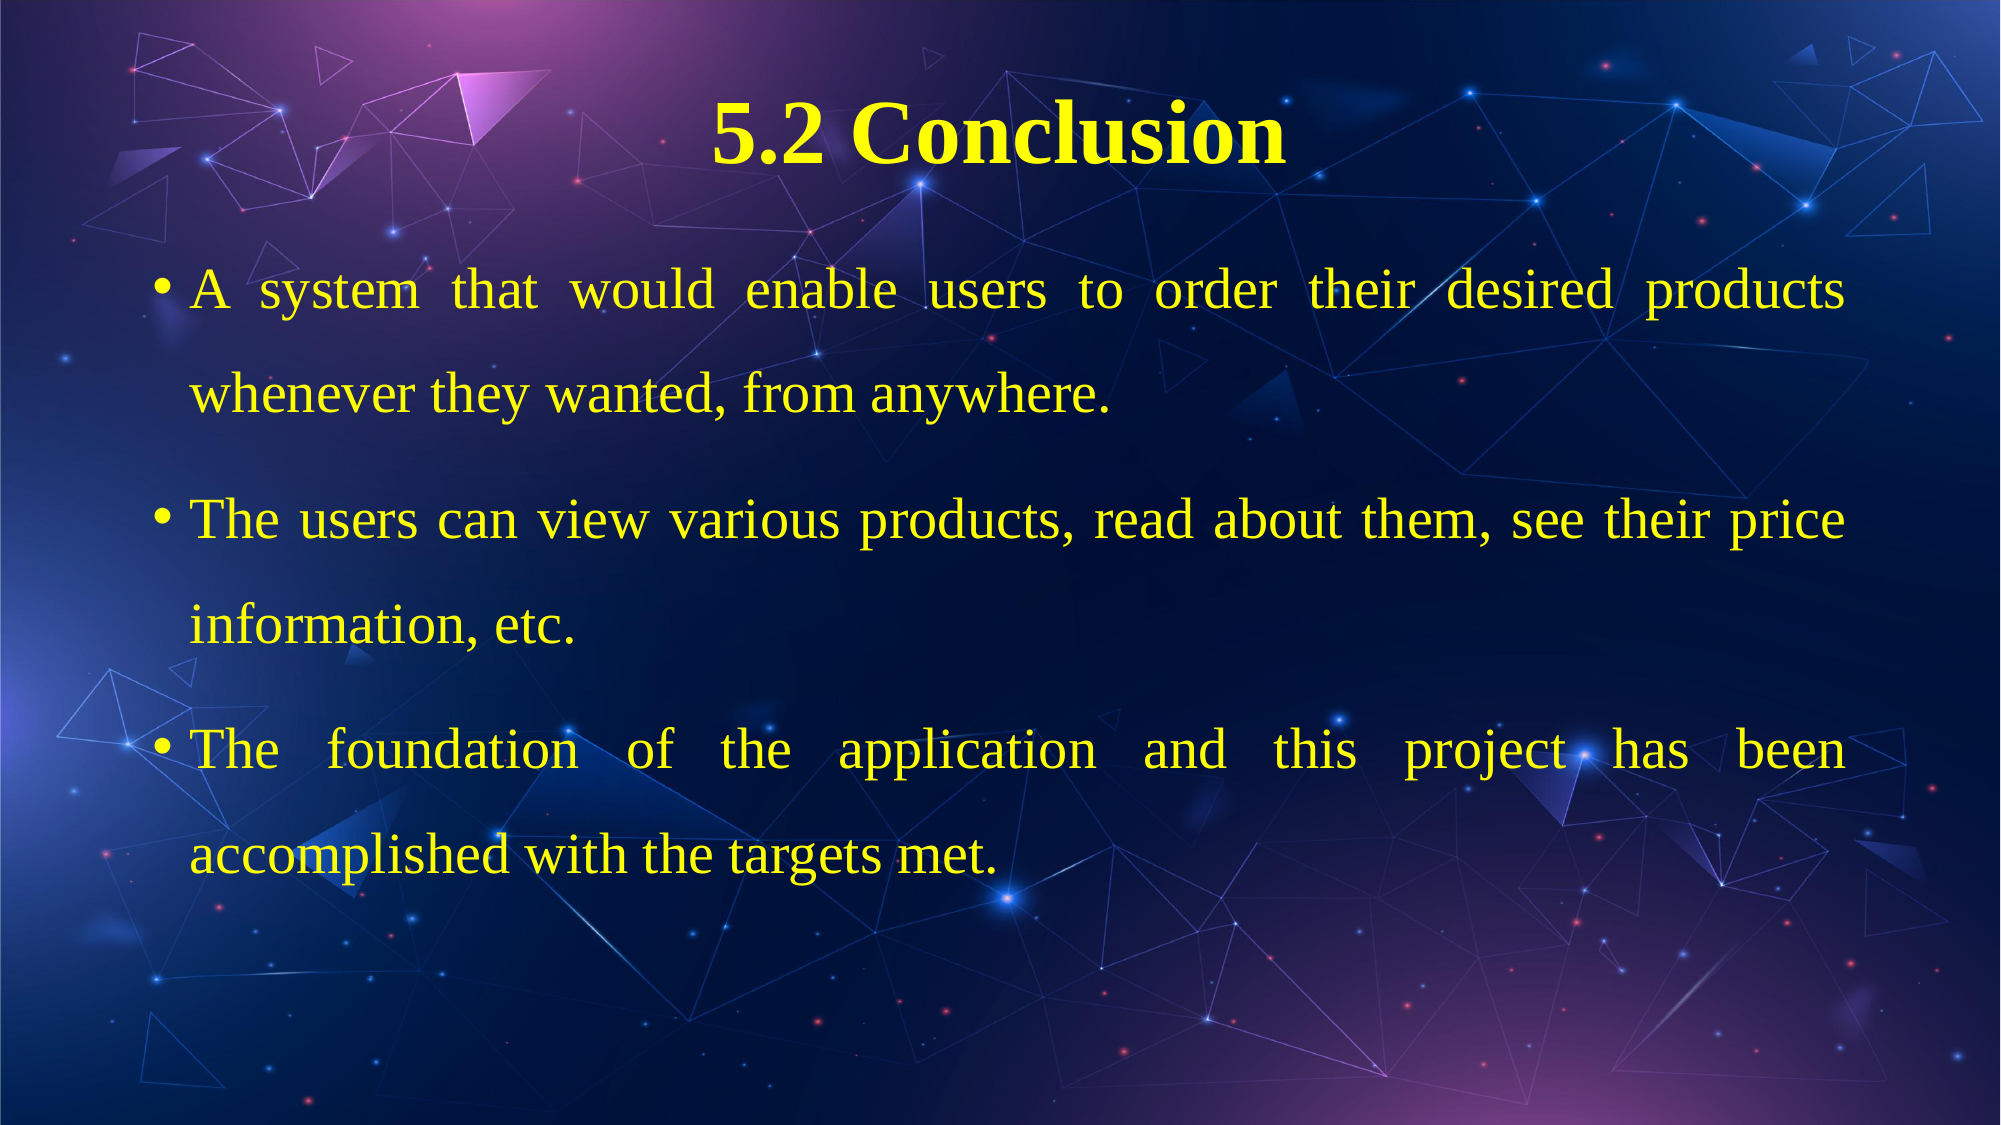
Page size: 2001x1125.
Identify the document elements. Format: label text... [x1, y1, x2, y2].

picture [0, 0, 2001, 1125]
title 5.2 Conclusion [137, 59, 1863, 207]
list A system that would enable users to order their desired products whenever they wanted, from anywhere. The users can view various products, read about them, see their price information, etc. The foundation of the application and this project has been accomplished with the targets met. [137, 207, 1863, 1014]
